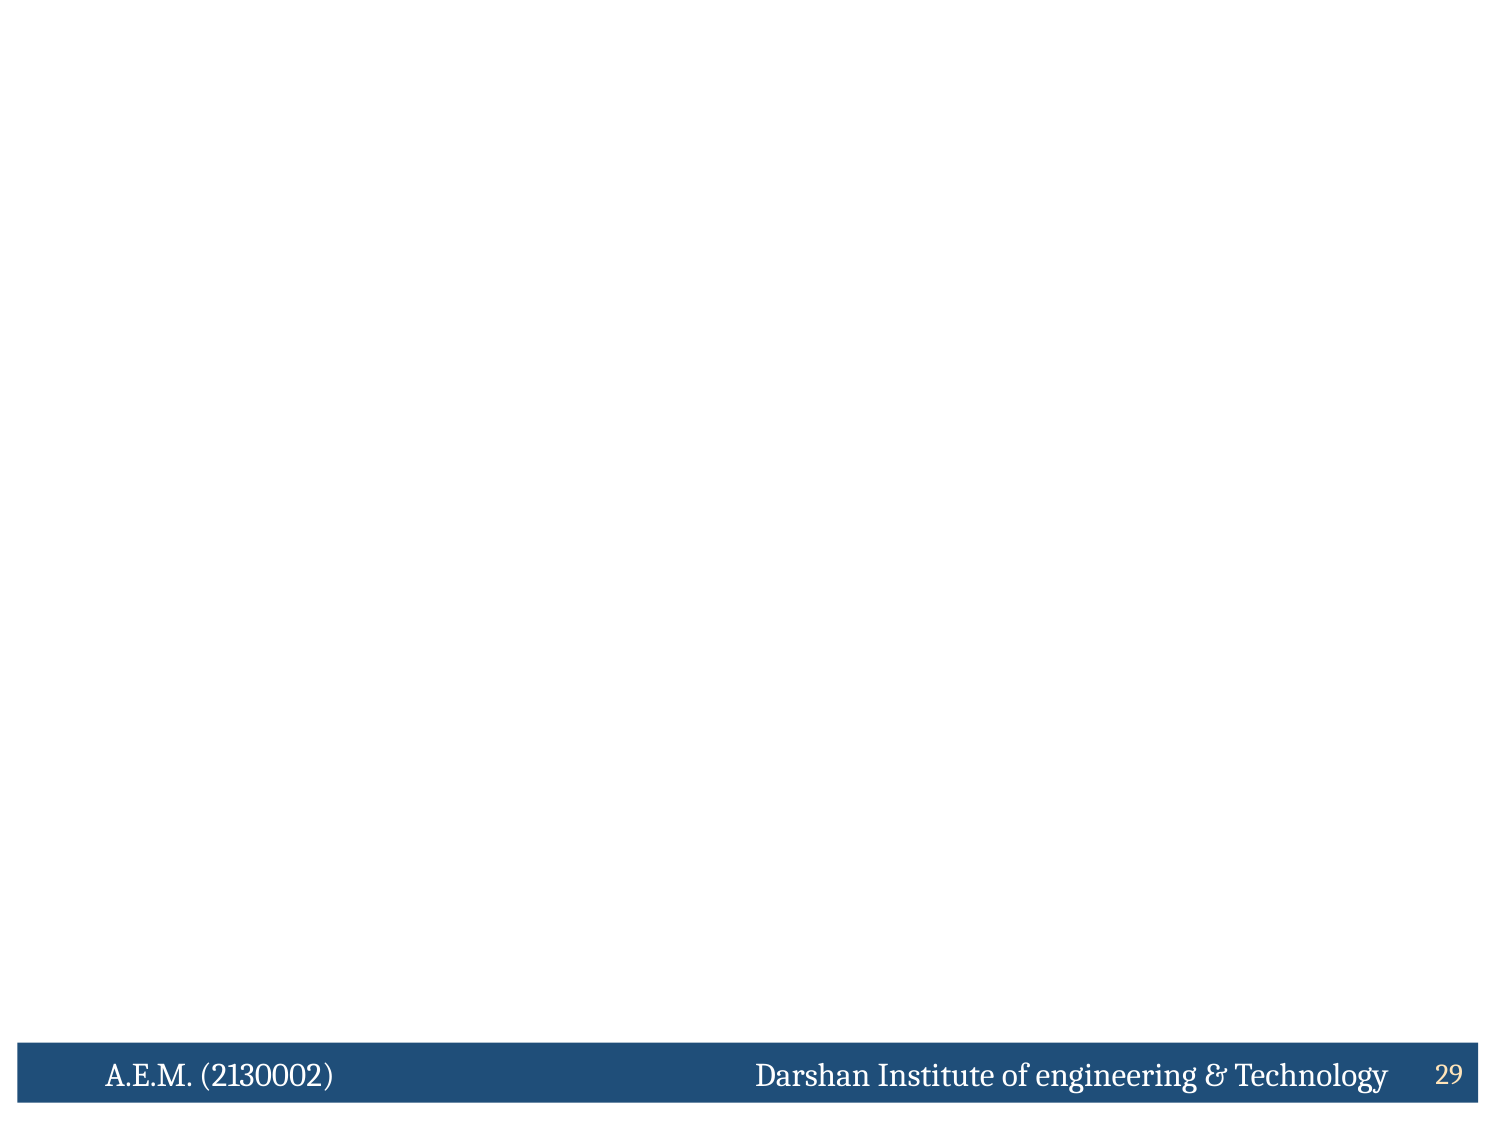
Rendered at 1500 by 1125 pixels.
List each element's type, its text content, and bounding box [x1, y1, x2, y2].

slide_number 29 [1393, 1042, 1479, 1103]
footer A.E.M. (2130002) Darshan Institute of engineering & Technology [17, 1042, 1393, 1103]
